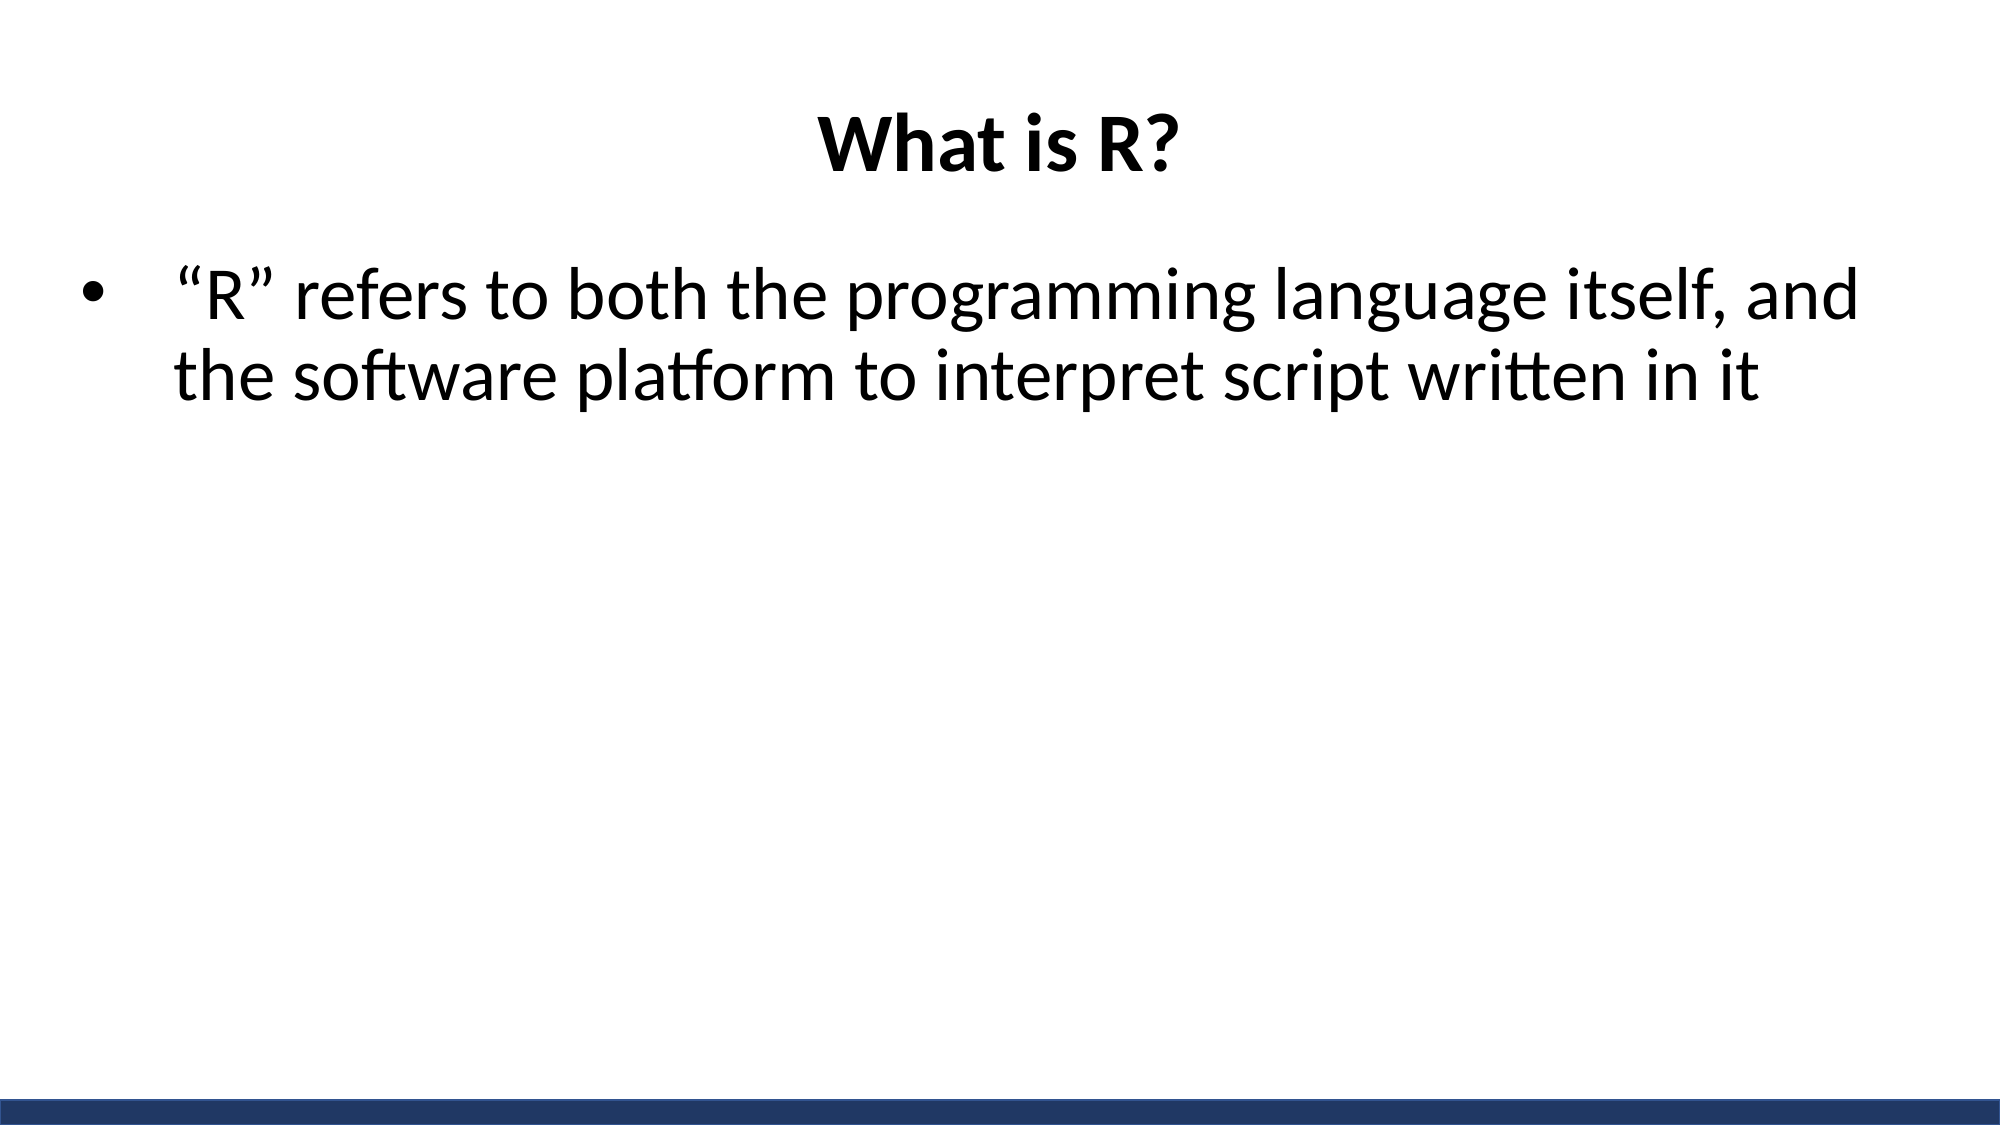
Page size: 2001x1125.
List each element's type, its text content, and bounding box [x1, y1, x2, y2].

text_box [0, 1099, 2000, 1125]
subtitle “R” refers to both the programming language itself, and the software platform to interpret script written in it [64, 247, 1936, 519]
text_box What is R? [0, 91, 2000, 209]
